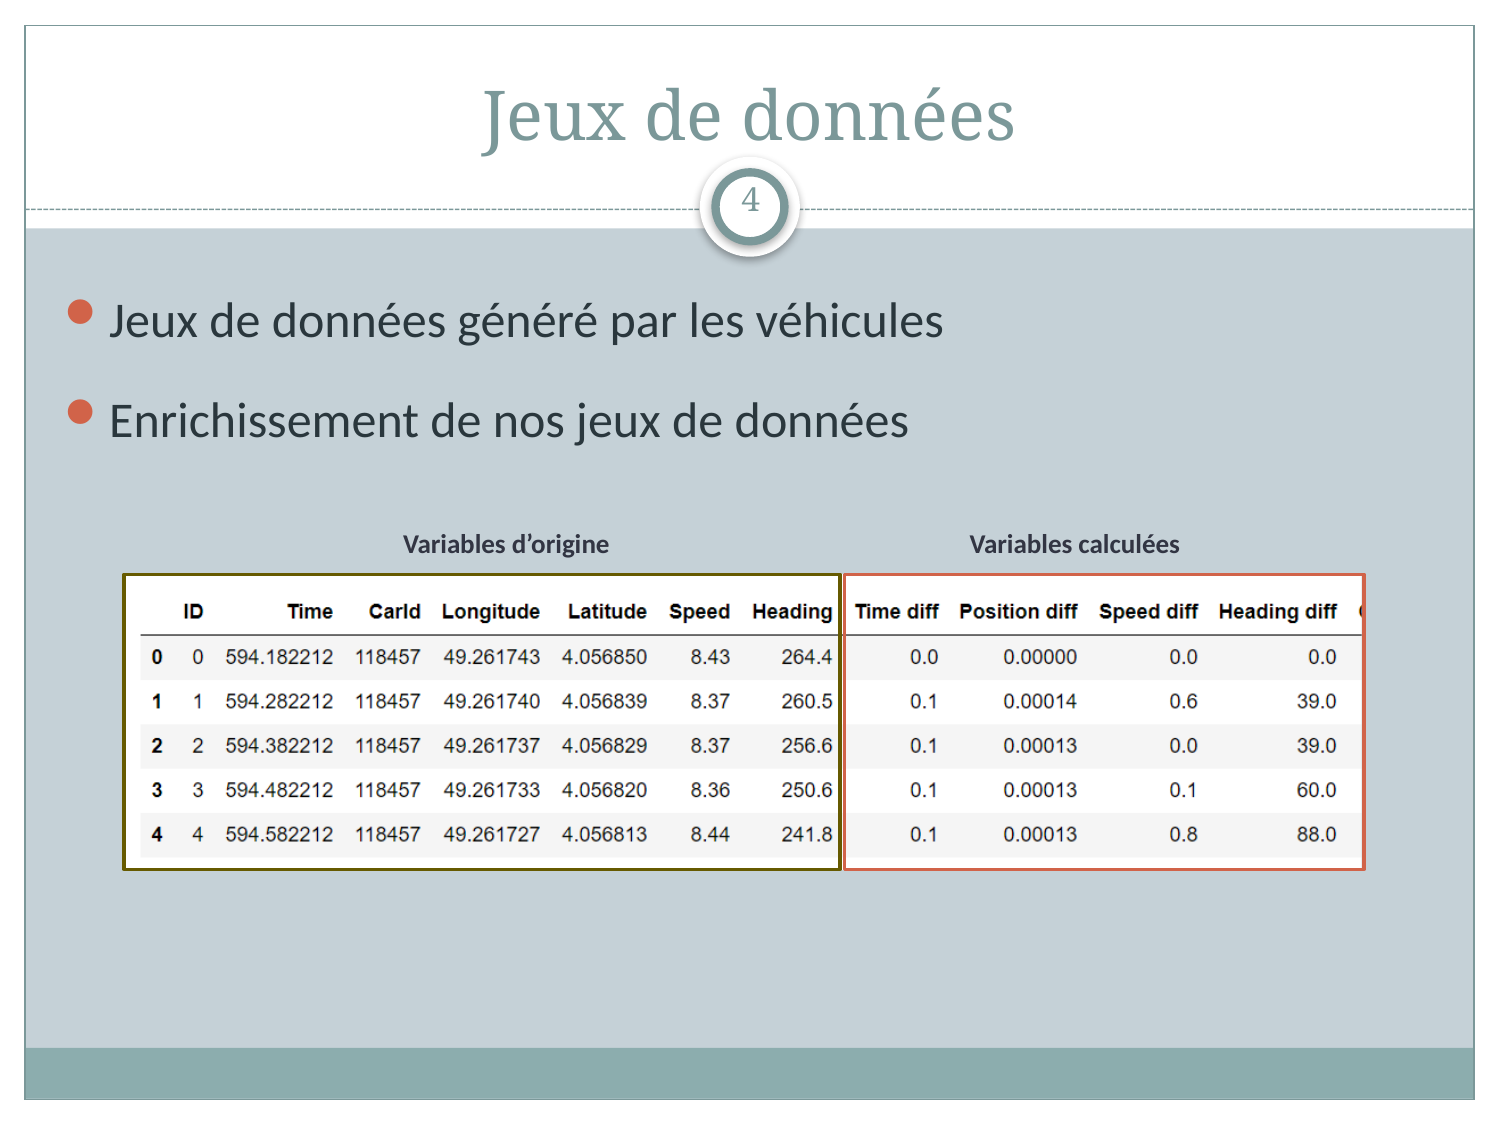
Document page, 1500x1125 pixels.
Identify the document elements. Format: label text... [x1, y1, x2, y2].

text_box 4 [715, 160, 786, 241]
text_box Variables d’origine Variables calculées [88, 503, 1424, 573]
picture [123, 573, 1362, 870]
text_box Jeux de données généré par les véhicules Enrichissement de nos jeux de données [49, 250, 1445, 492]
text_box Jeux de données [49, 37, 1450, 162]
